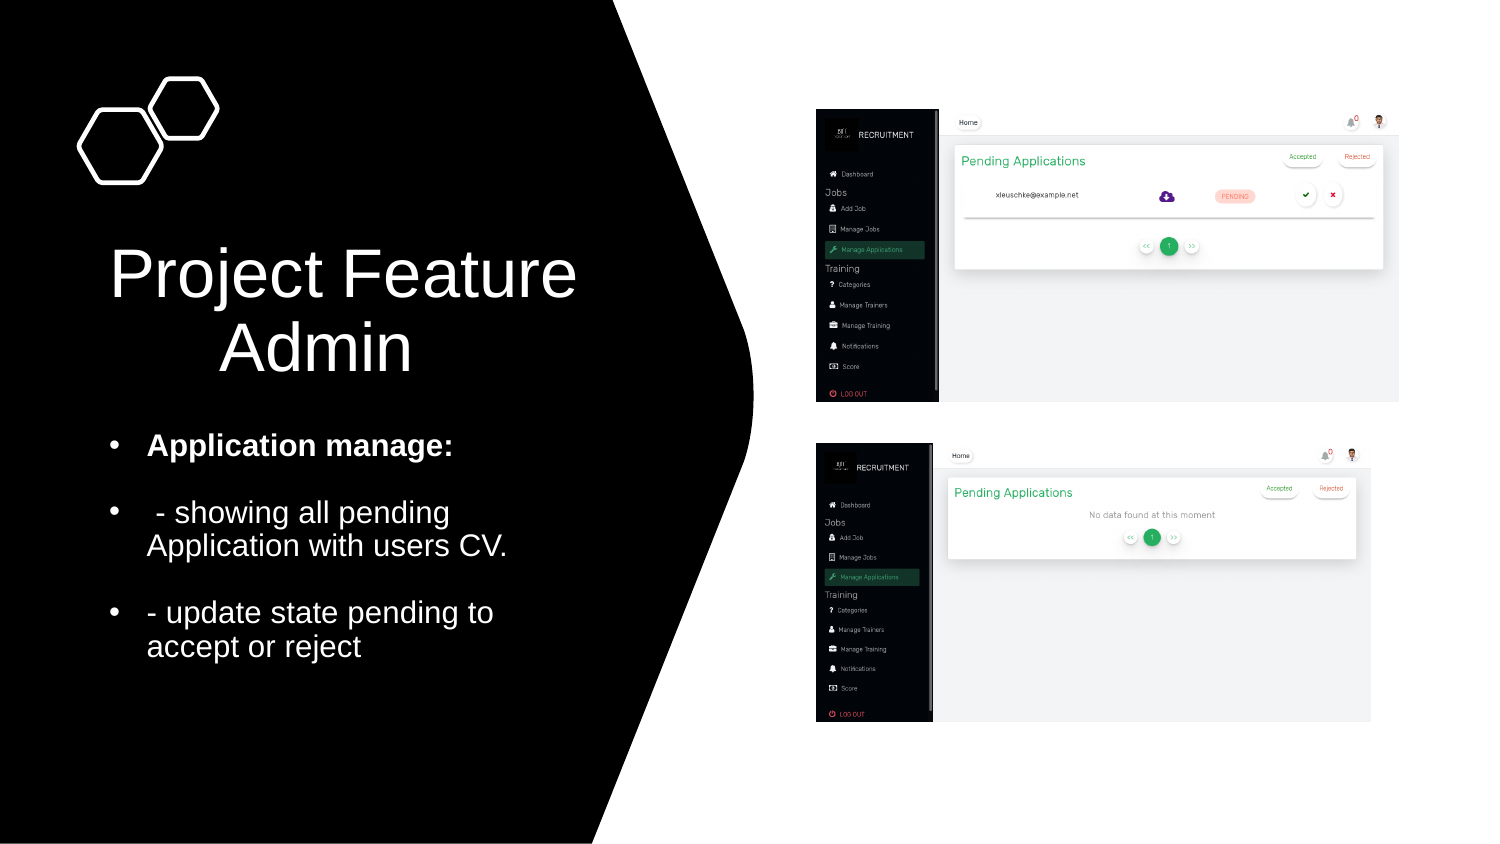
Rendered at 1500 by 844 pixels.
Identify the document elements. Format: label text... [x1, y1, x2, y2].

picture [816, 109, 1399, 403]
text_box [78, 78, 218, 183]
text_box [595, 0, 1500, 844]
text_box [0, 0, 756, 844]
text_box Project Feature Admin [94, 159, 614, 395]
picture [816, 443, 1371, 723]
text_box Application manage: - showing all pending Application with users CV. - update state pending to accept or reject [94, 421, 596, 759]
